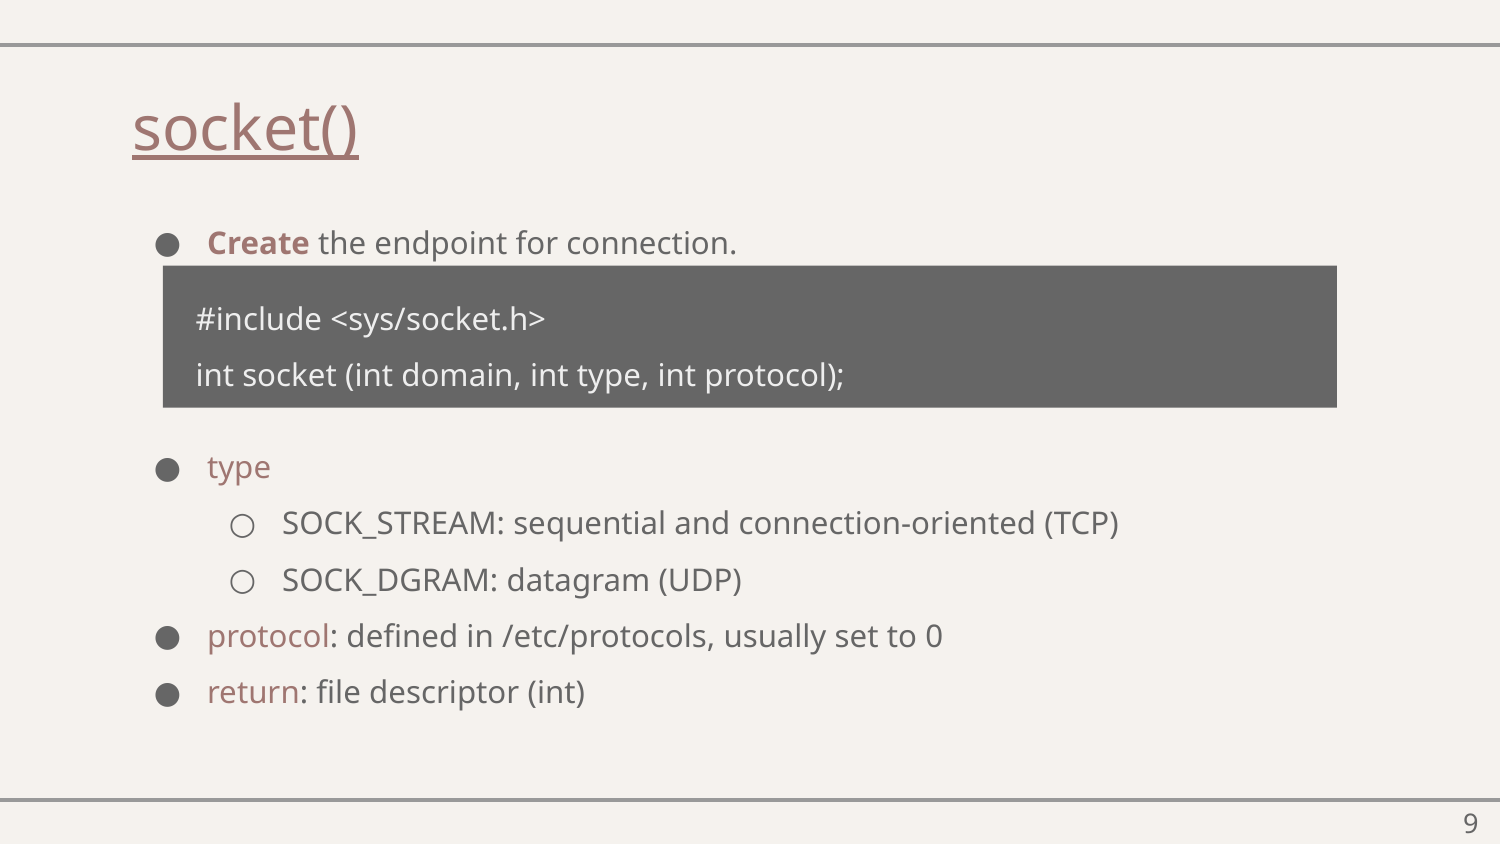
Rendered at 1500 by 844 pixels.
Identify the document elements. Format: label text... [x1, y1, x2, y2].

subtitle Create the endpoint for connection. type SOCK_STREAM: sequential and connection-oriented (TCP) SOCK_DGRAM: datagram (UDP) protocol: defined in /etc/protocols, usually set to 0 return: file descriptor (int) [116, 189, 1376, 768]
text_box #include <sys/socket.h> int socket (int domain, int type, int protocol); [162, 265, 1337, 408]
slide_number ‹#› [1403, 791, 1494, 844]
title socket() [116, 72, 1342, 167]
